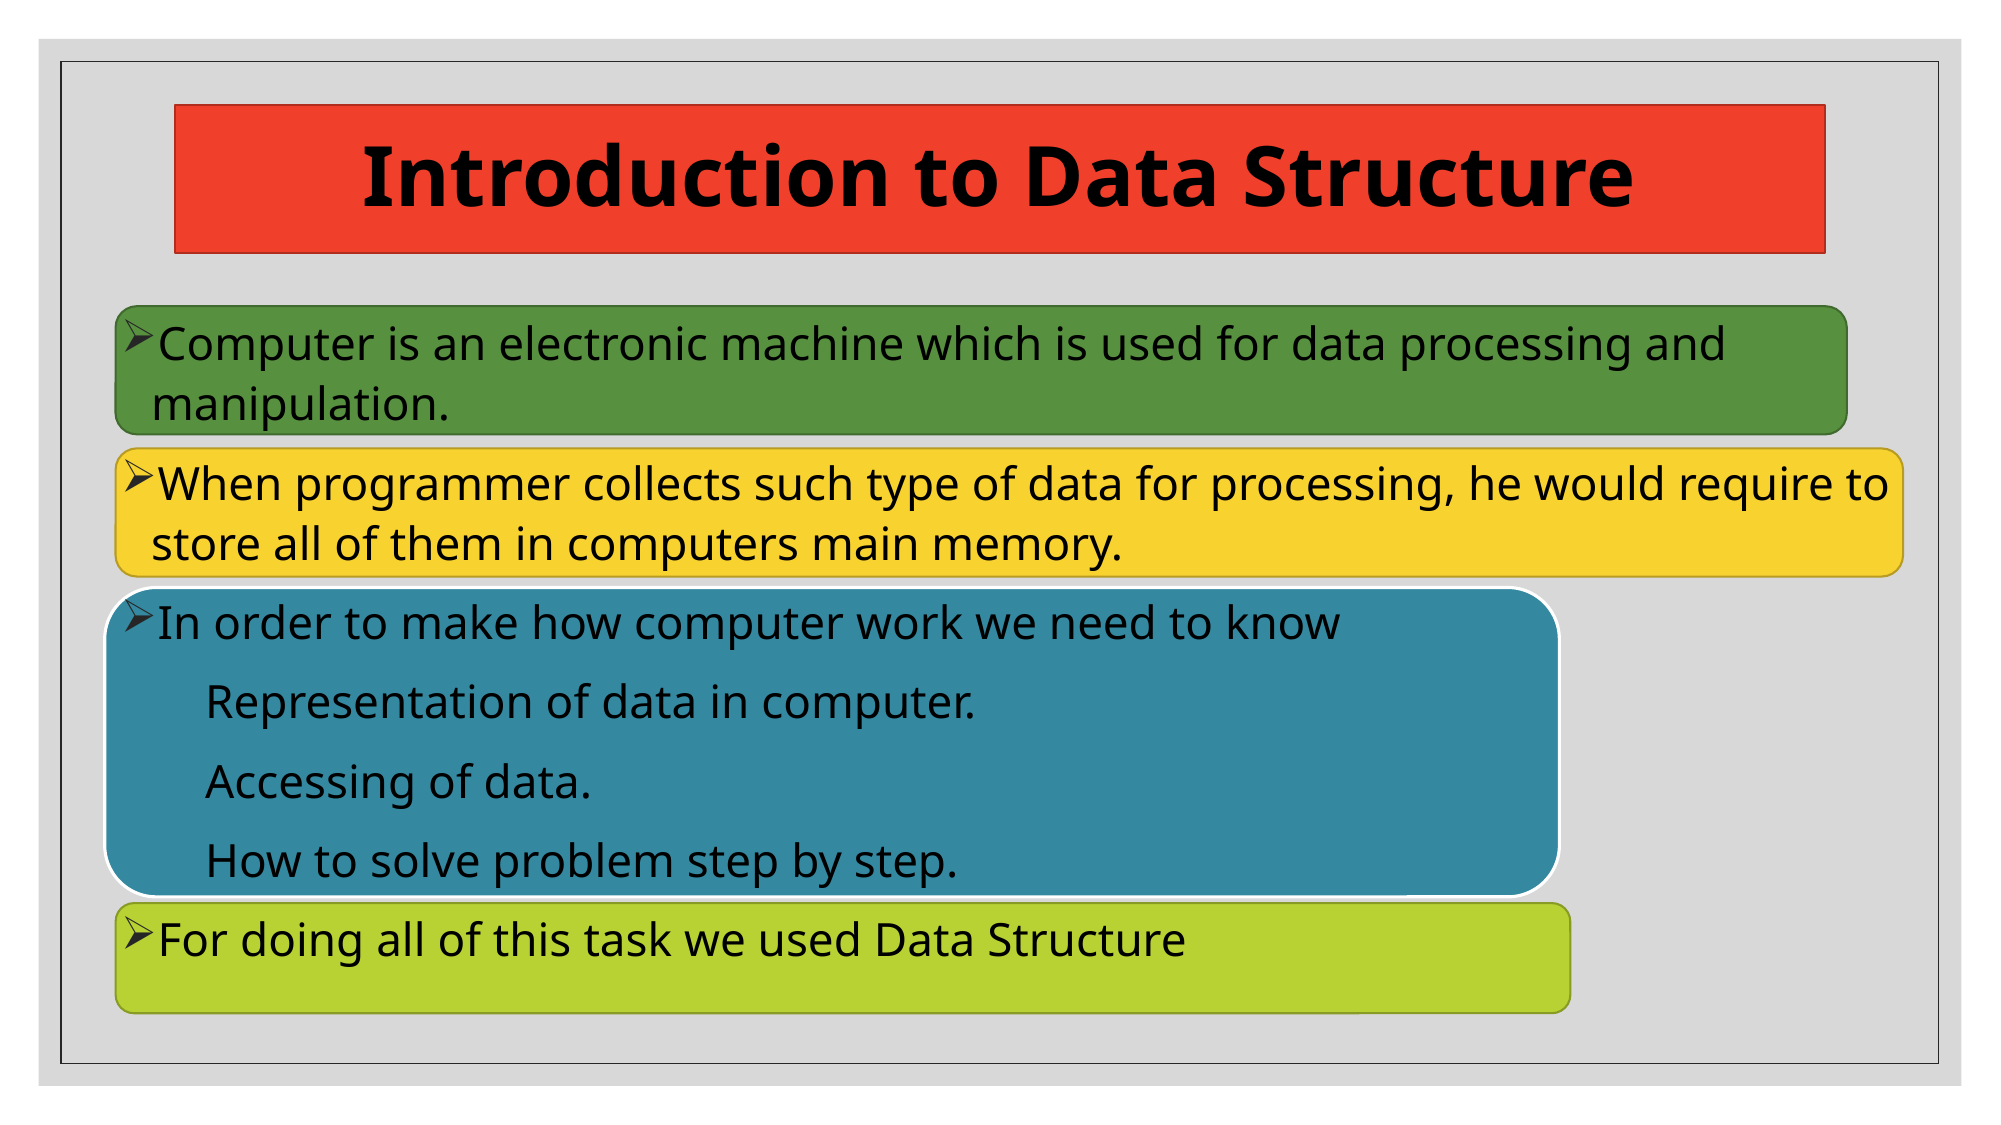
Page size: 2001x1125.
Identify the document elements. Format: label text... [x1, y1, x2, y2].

title Introduction to Data Structure [174, 104, 1826, 254]
list Computer is an electronic machine which is used for data processing and manipulation. When programmer collects such type of data for processing, he would require to store all of them in computers main memory. In order to make how computer work we need to know Representation of data in computer. Accessing of data. How to solve problem step by step. For doing all of this task we used Data Structure [106, 301, 1918, 1047]
